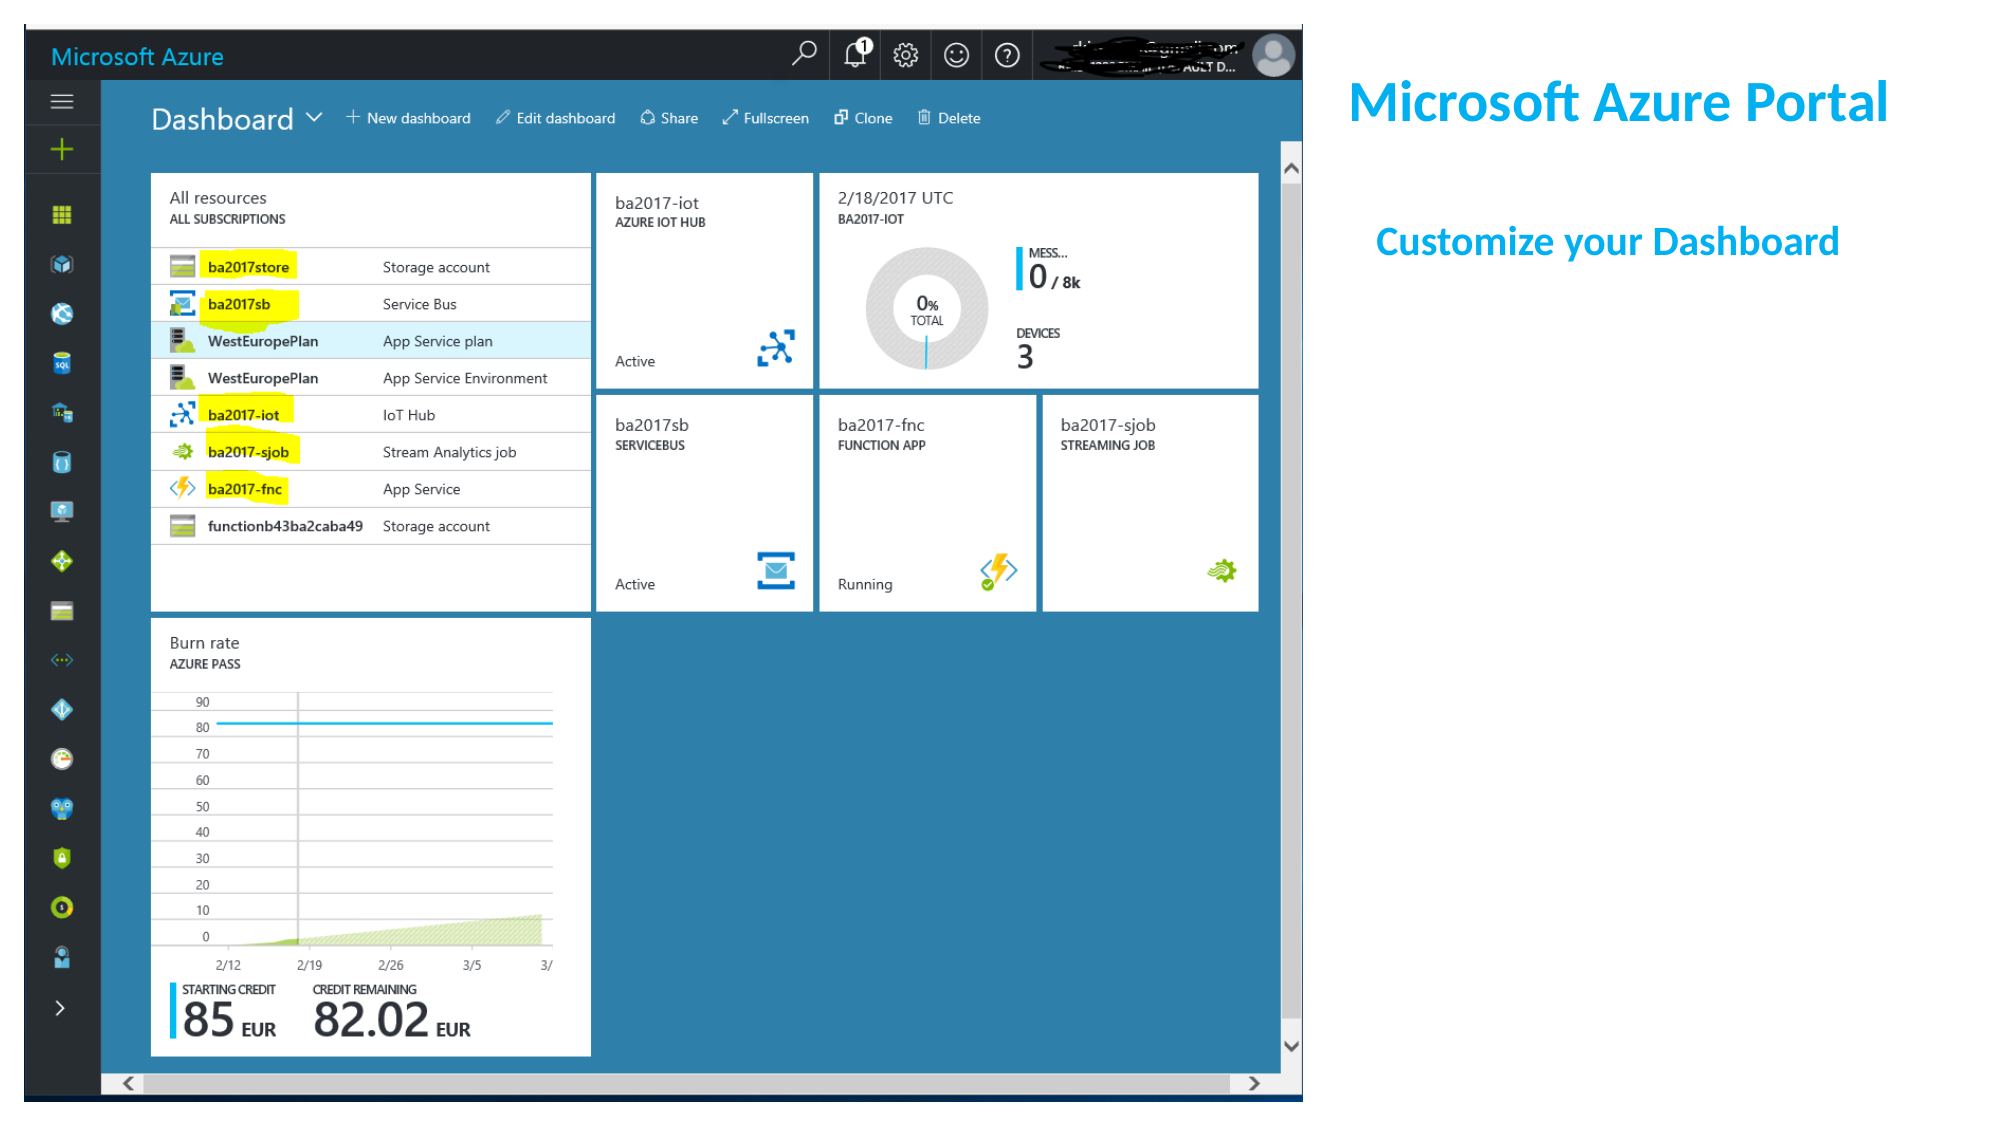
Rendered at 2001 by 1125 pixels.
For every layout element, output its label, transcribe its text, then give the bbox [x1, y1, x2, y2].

text_box Customize your Dashboard [1361, 206, 1856, 271]
text_box Microsoft Azure Portal [1333, 55, 1906, 140]
picture [24, 24, 1303, 1102]
